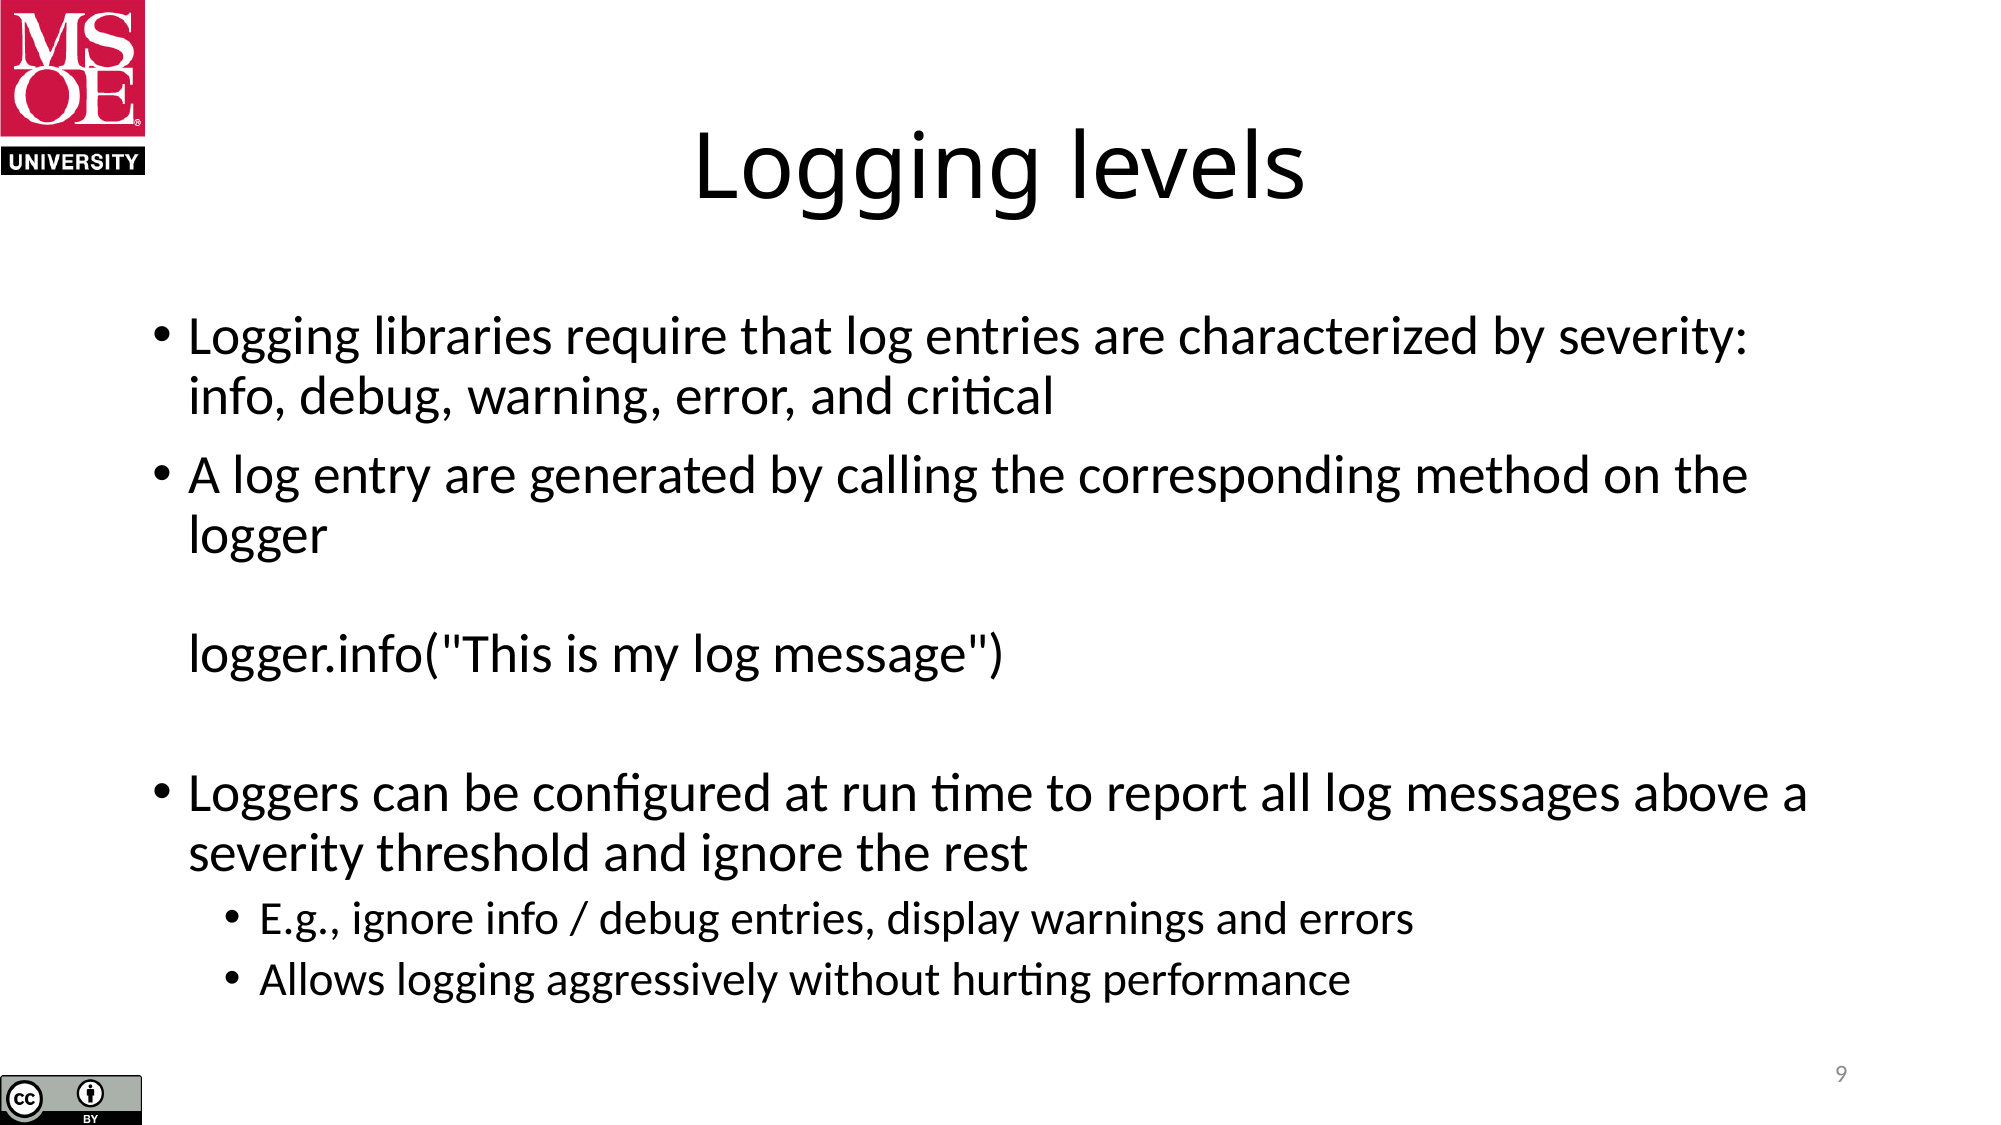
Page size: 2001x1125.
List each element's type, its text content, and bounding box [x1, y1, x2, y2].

picture [0, 0, 145, 175]
slide_number 9 [1412, 1042, 1863, 1103]
title Logging levels [137, 59, 1863, 278]
list Logging libraries require that log entries are characterized by severity: info, debug, warning, error, and critical A log entry are generated by calling the corresponding method on the logger logger.info("This is my log message") Loggers can be configured at run time to report all log messages above a severity threshold and ignore the rest E.g., ignore info / debug entries, display warnings and errors Allows logging aggressively without hurting performance [137, 299, 1863, 1014]
picture [0, 1075, 142, 1125]
